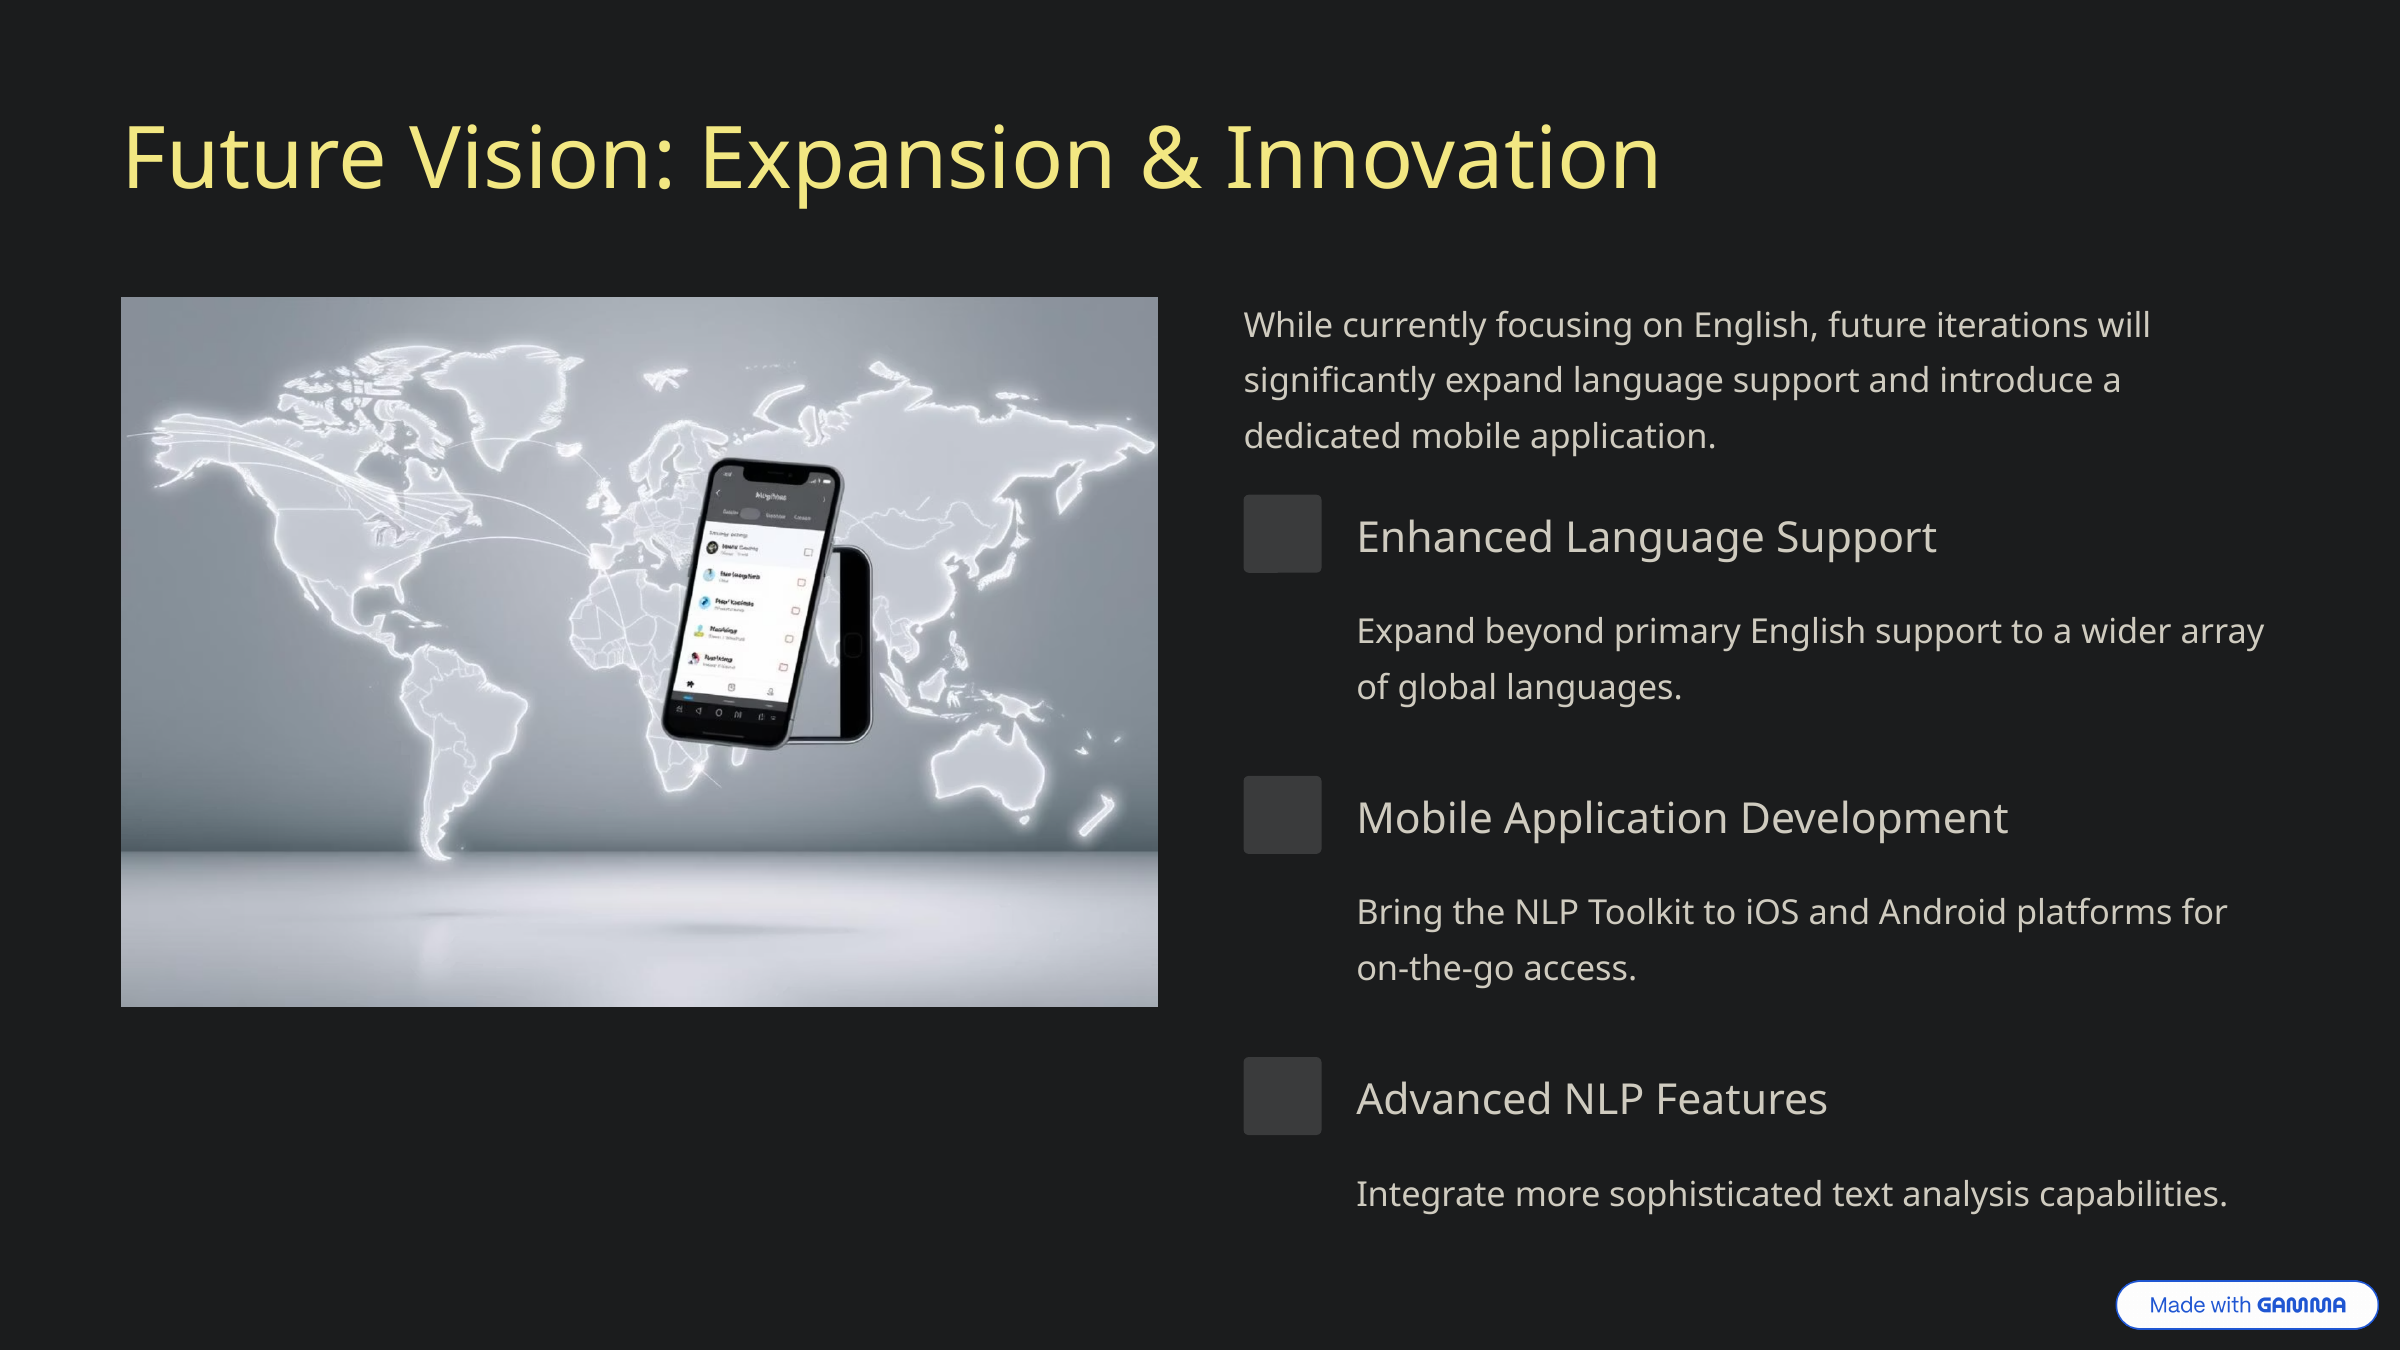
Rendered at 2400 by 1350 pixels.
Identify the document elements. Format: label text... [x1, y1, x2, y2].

text_box [1243, 494, 1322, 573]
picture [2106, 1271, 2389, 1339]
text_box Advanced NLP Features [1356, 1068, 1864, 1124]
text_box While currently focusing on English, future iterations will significantly expand language support and introduce a dedicated mobile application. [1243, 289, 2280, 456]
text_box Expand beyond primary English support to a wider array of global languages. [1356, 595, 2280, 707]
text_box [1243, 1057, 1322, 1136]
text_box Enhanced Language Support [1356, 506, 1968, 561]
text_box Integrate more sophisticated text analysis capabilities. [1356, 1157, 2280, 1214]
picture [121, 297, 1158, 1007]
text_box Future Vision: Expansion & Innovation [121, 97, 1736, 206]
text_box Bring the NLP Toolkit to iOS and Android platforms for on-the-go access. [1356, 876, 2280, 988]
text_box Mobile Application Development [1356, 787, 2047, 842]
text_box [1243, 775, 1322, 854]
